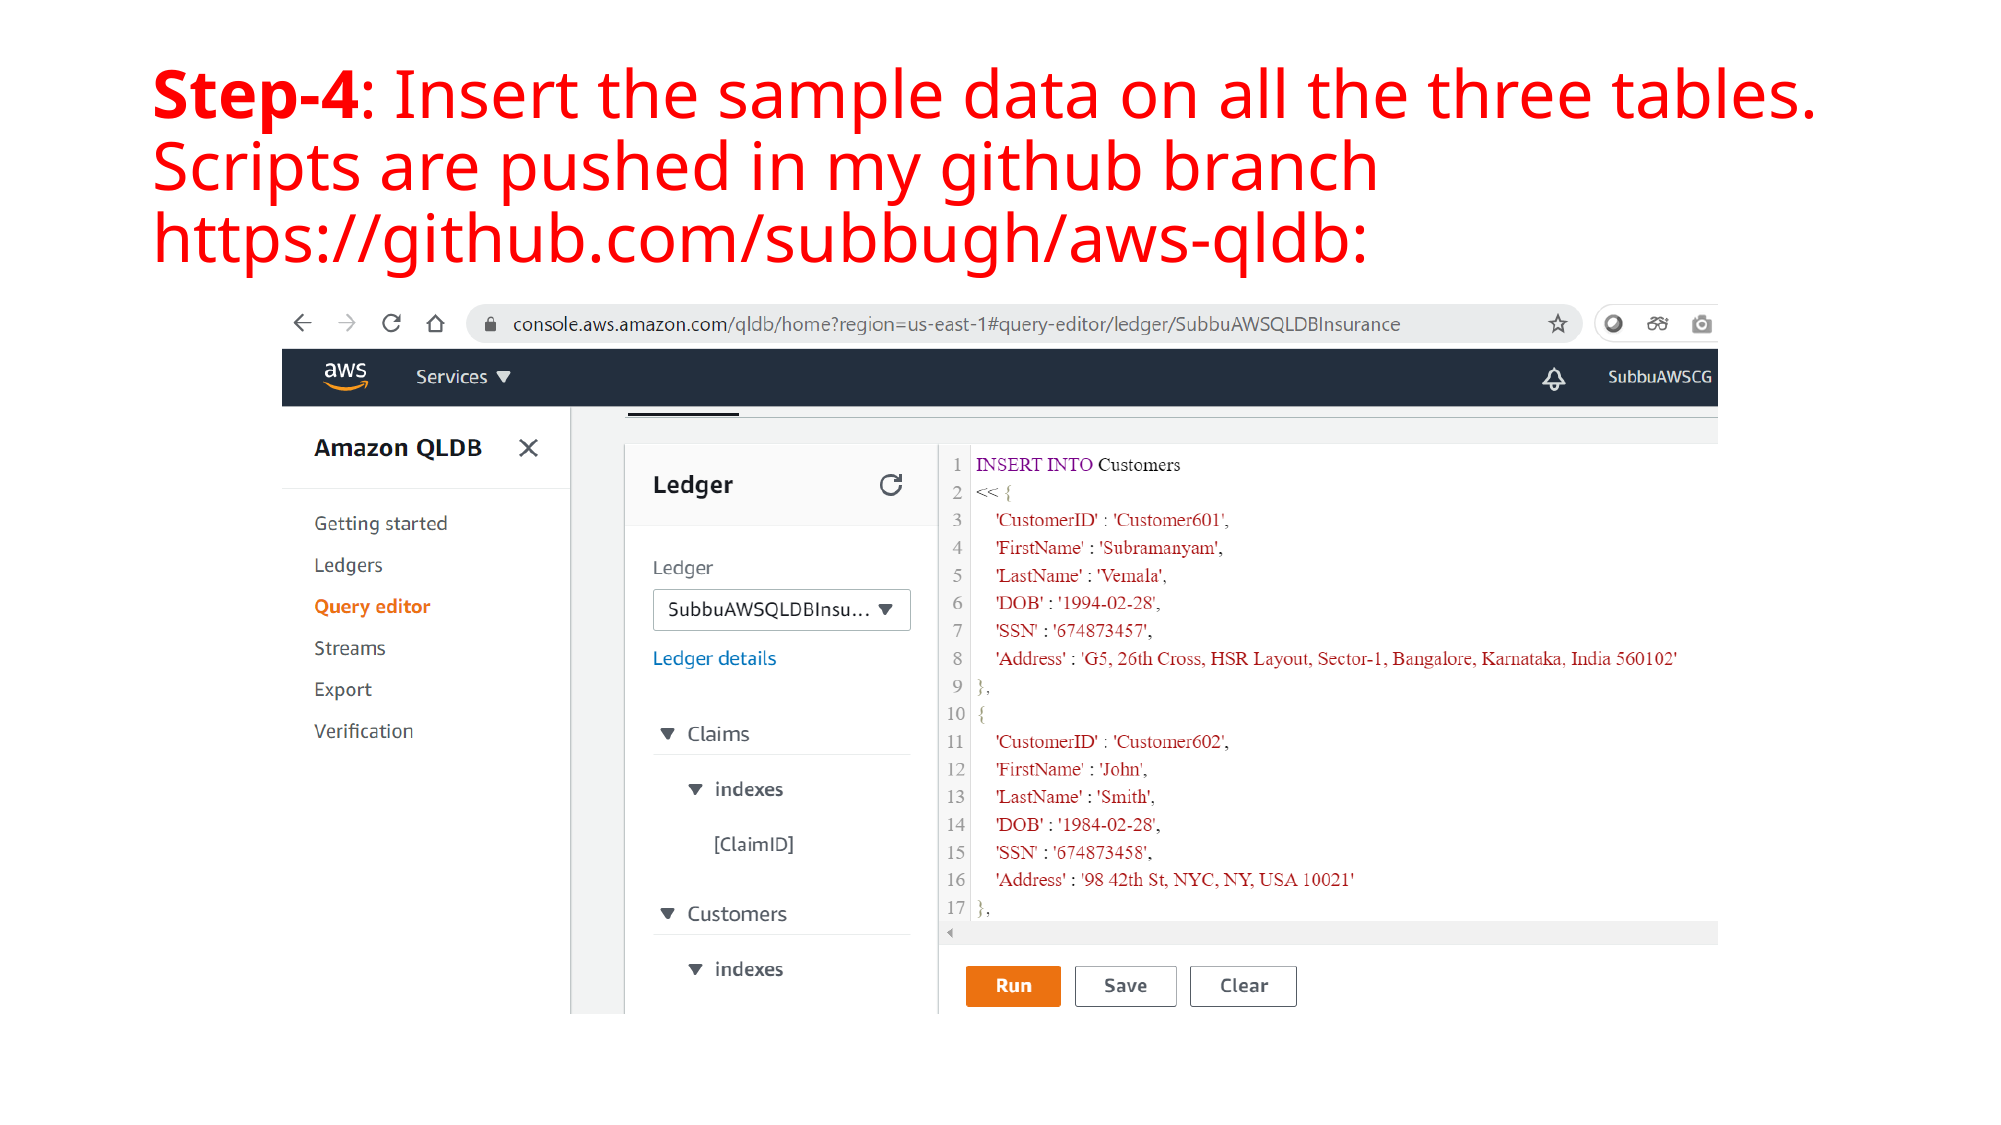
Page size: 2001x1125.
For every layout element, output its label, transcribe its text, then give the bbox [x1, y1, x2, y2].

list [282, 299, 1718, 1014]
title Step-4: Insert the sample data on all the three tables. Scripts are pushed in my github branch https://github.com/subbugh/aws-qldb: [137, 59, 1863, 278]
